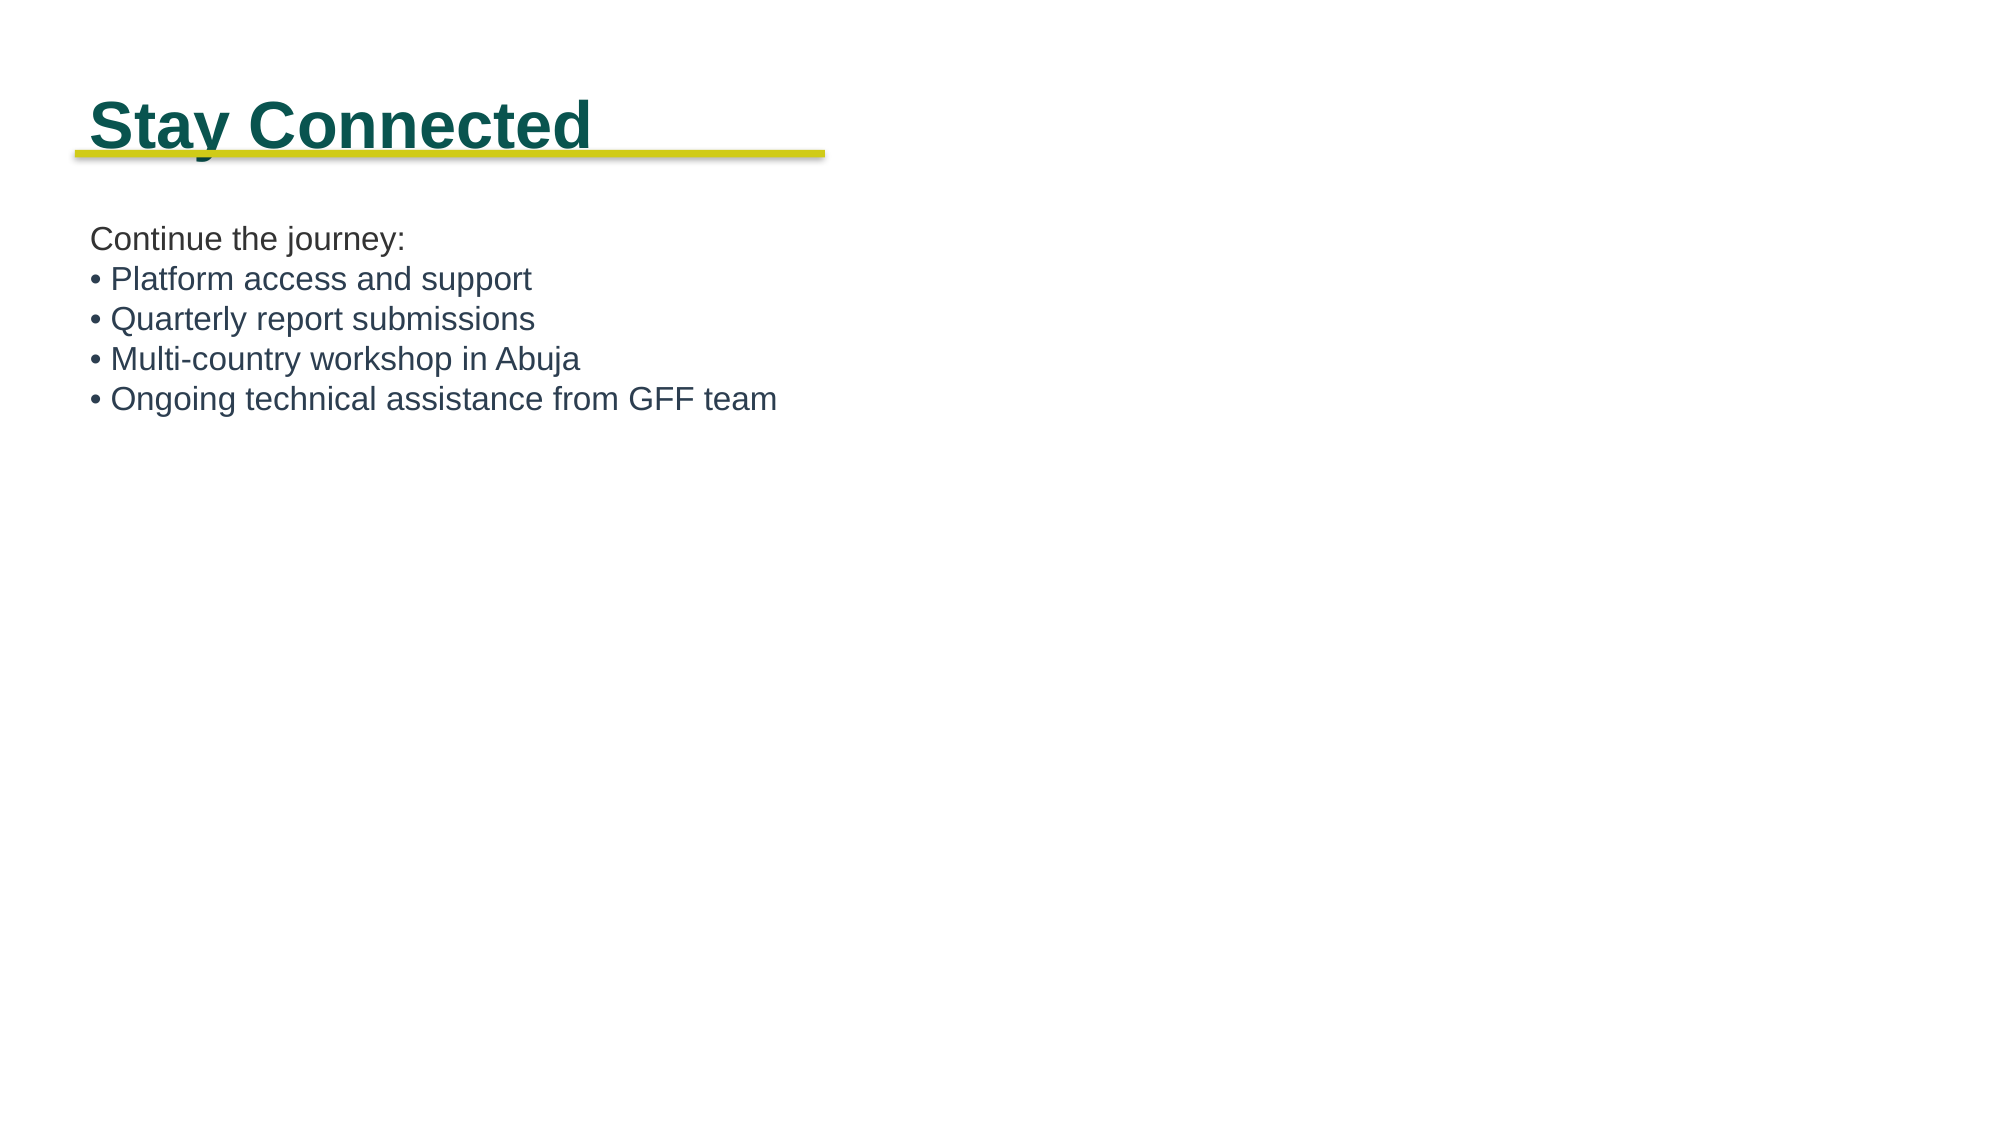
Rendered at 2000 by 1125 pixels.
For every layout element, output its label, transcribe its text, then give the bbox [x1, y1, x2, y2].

text_box Stay Connected [74, 75, 1925, 158]
text_box Continue the journey: • Platform access and support • Quarterly report submissions • Multi-country workshop in Abuja • Ongoing technical assistance from GFF team [74, 209, 1925, 425]
text_box [74, 149, 826, 158]
